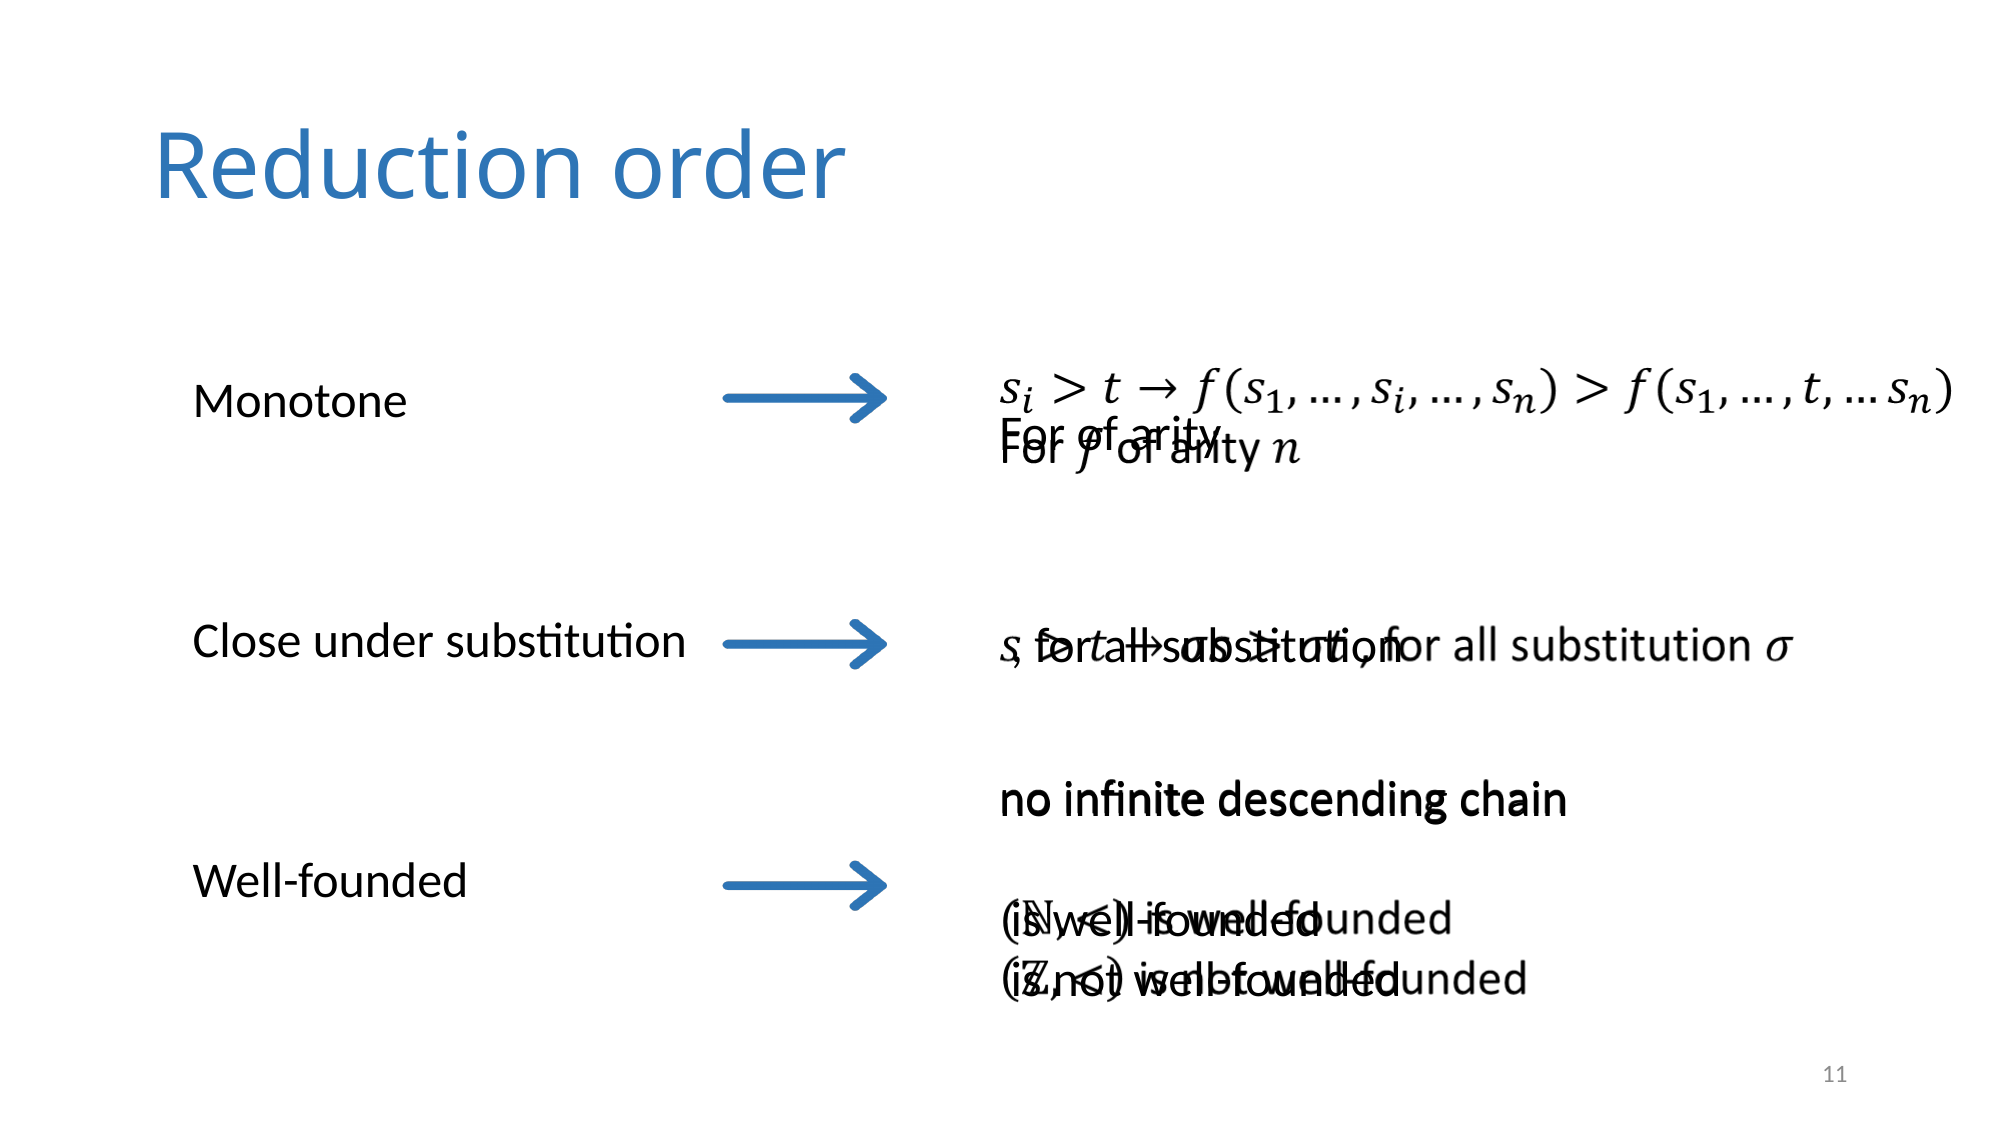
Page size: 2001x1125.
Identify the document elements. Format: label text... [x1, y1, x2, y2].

picture [714, 327, 894, 469]
text_box [984, 348, 2000, 485]
text_box [984, 605, 2000, 682]
text_box [984, 759, 1959, 1078]
text_box Reduction order [137, 59, 1863, 278]
text_box Monotone Close under substitution Well-founded [177, 359, 715, 975]
picture [714, 573, 894, 715]
text_box <number> [1412, 1078, 1863, 1103]
picture [714, 815, 894, 957]
